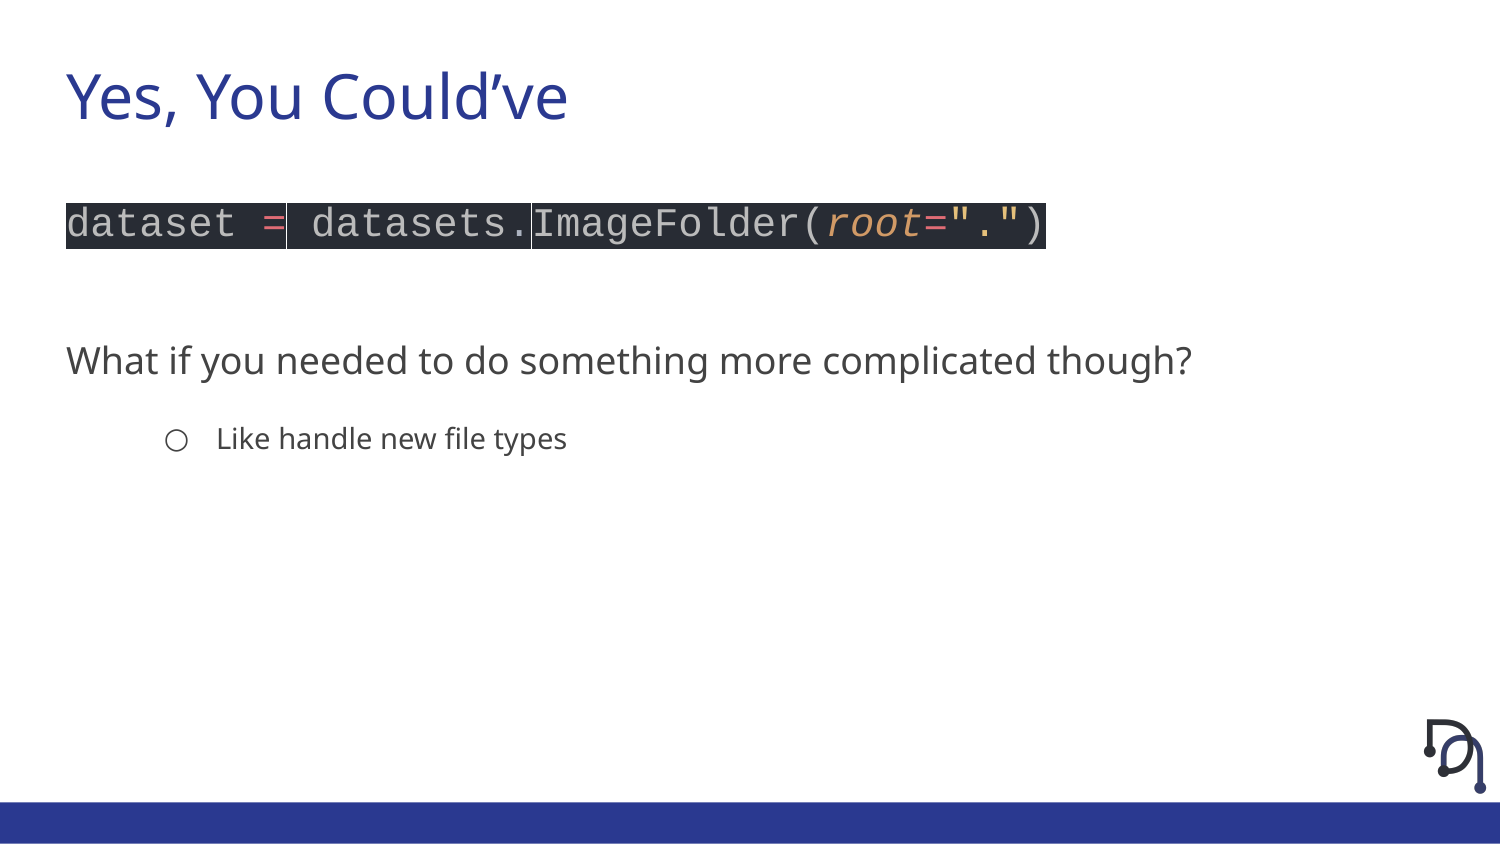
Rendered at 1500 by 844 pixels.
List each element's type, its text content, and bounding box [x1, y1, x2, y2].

title Yes, You Could’ve [51, 42, 1449, 142]
list dataset = datasets.ImageFolder(root=".") What if you needed to do something more complicated though? Like handle new file types [51, 164, 1449, 712]
picture [1410, 711, 1500, 802]
